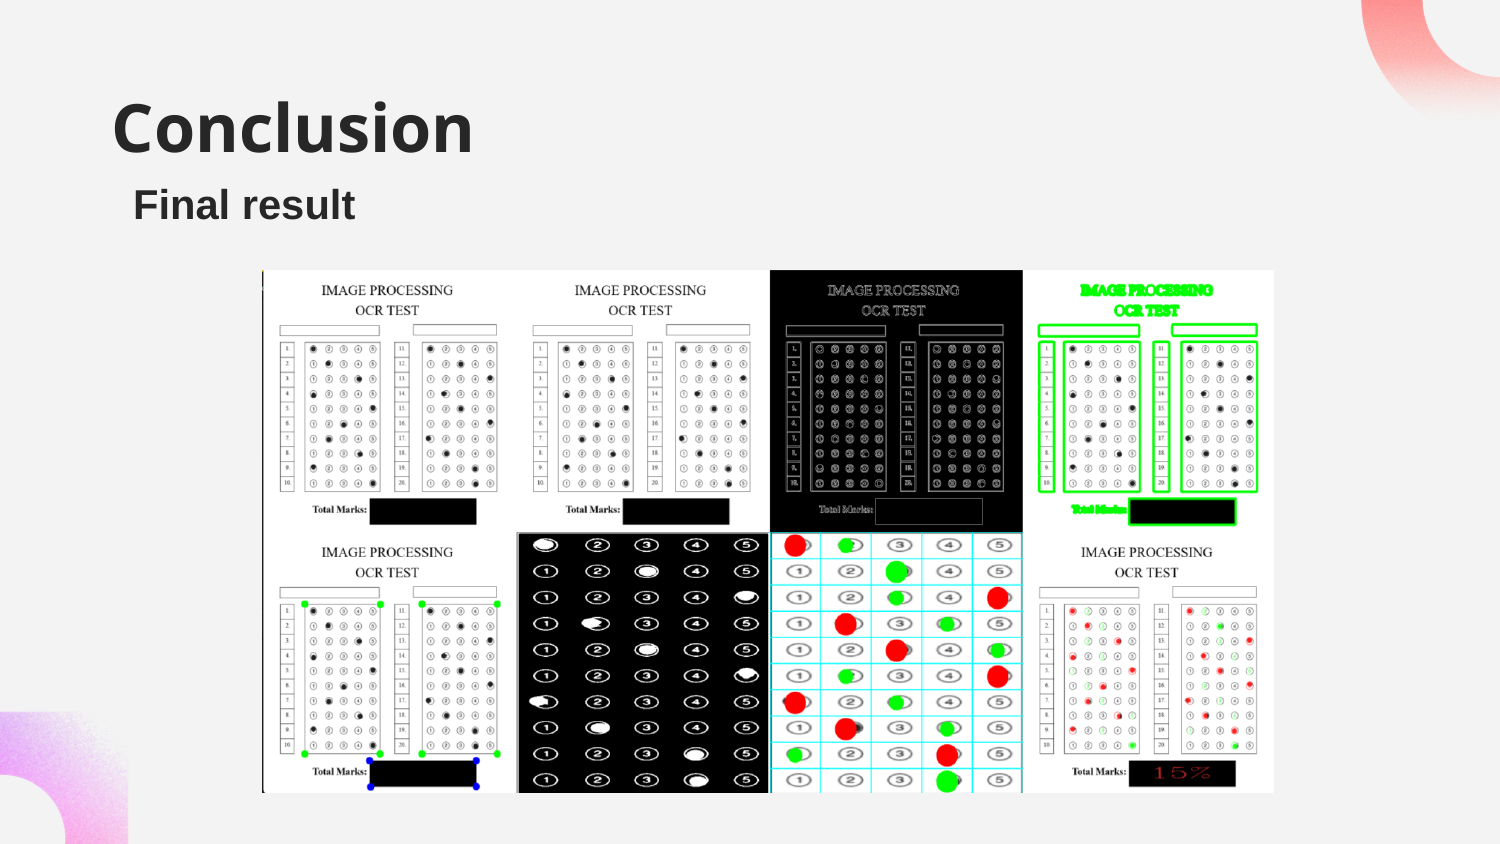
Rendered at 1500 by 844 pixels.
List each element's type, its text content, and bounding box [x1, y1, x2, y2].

picture [262, 269, 1274, 793]
picture [1337, 0, 1500, 180]
subtitle Final result [118, 214, 1435, 793]
picture [0, 665, 153, 844]
title Conclusion [96, 70, 1361, 165]
